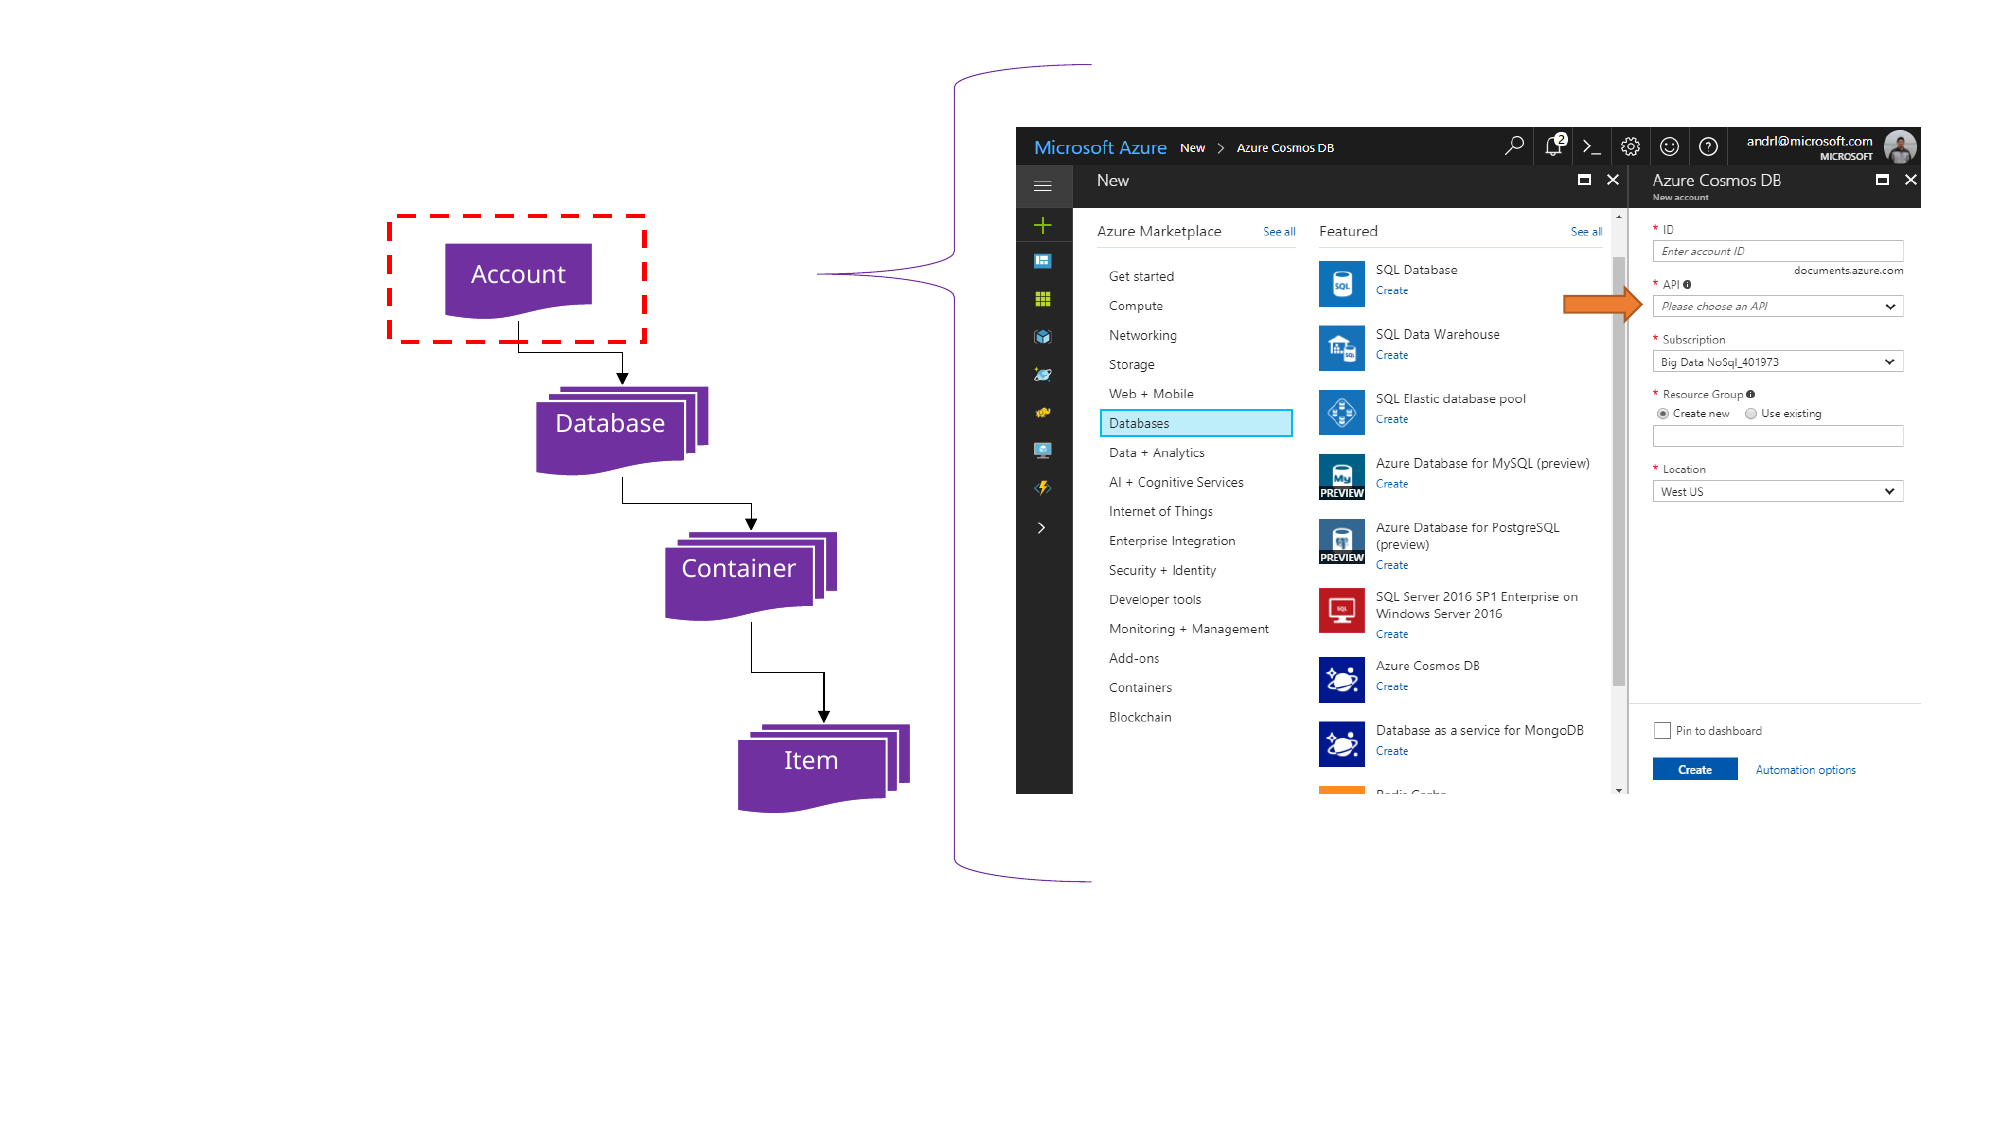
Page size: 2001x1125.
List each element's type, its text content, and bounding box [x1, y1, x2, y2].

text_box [735, 622, 840, 720]
text_box Container [663, 530, 840, 624]
text_box [389, 215, 646, 343]
text_box Item [736, 722, 912, 816]
text_box [817, 64, 1092, 883]
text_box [657, 425, 716, 579]
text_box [541, 292, 612, 409]
text_box Database [534, 384, 711, 478]
picture [1016, 127, 1921, 794]
